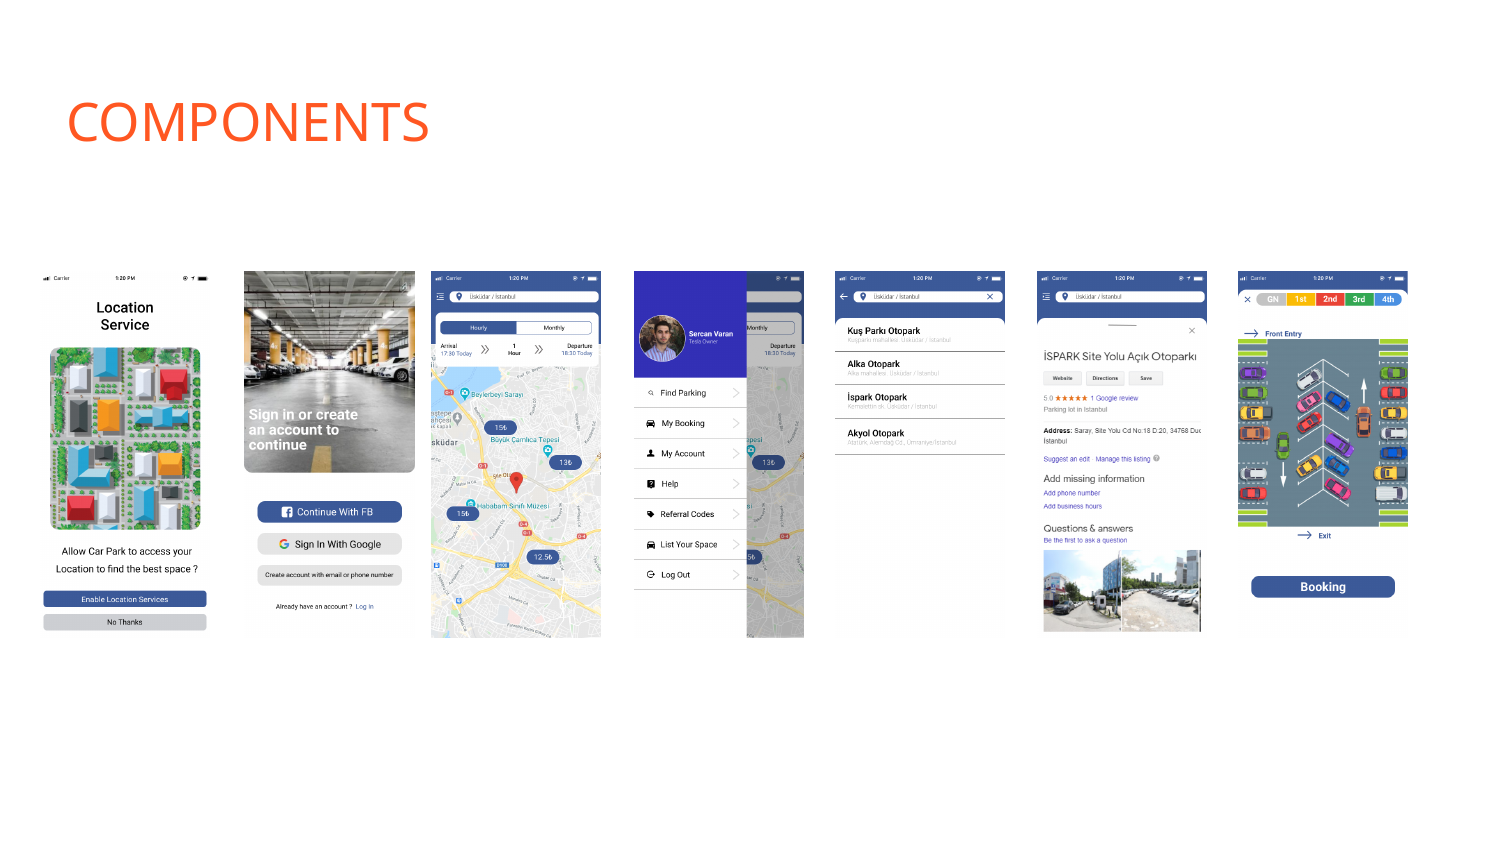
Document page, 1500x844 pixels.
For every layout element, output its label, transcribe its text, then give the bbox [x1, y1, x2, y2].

picture [431, 271, 601, 639]
picture [835, 271, 1006, 639]
picture [1238, 271, 1408, 639]
picture [244, 271, 415, 639]
title COMPONENTS [51, 72, 1449, 167]
picture [39, 271, 210, 639]
picture [634, 271, 804, 639]
picture [1036, 271, 1207, 639]
